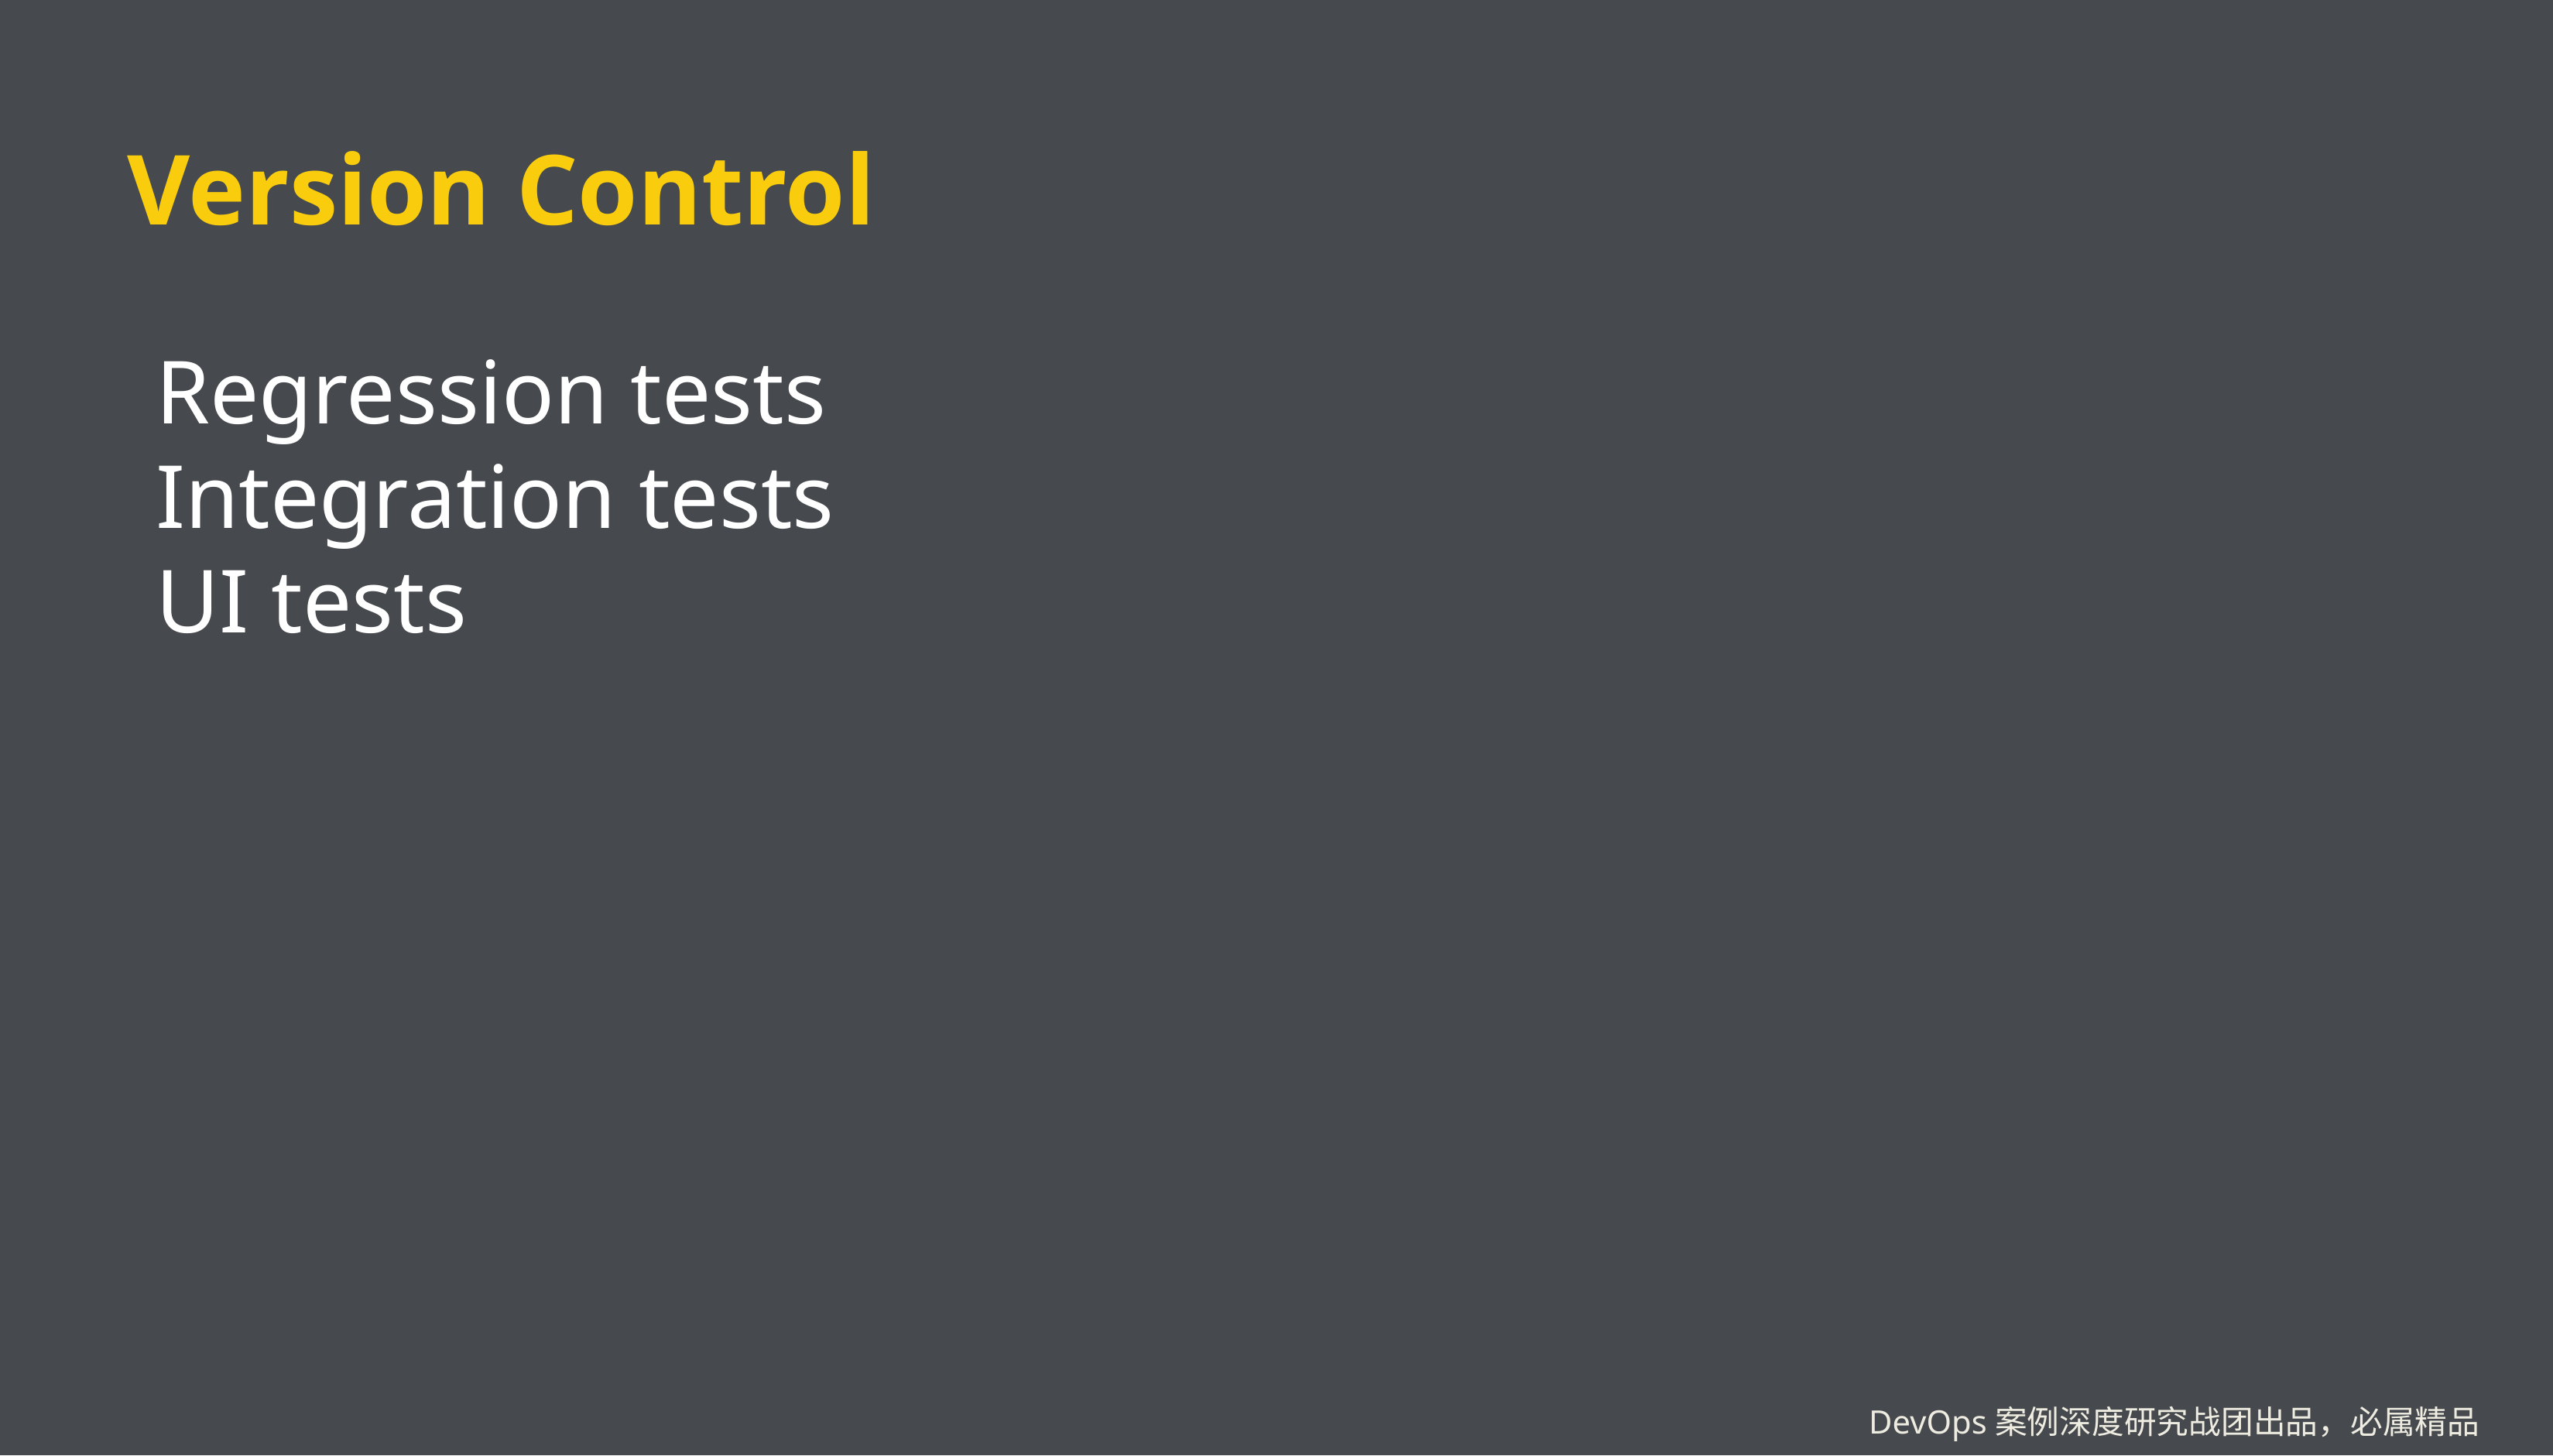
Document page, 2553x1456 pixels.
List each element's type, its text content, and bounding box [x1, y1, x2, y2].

text_box Regression tests Integration tests UI tests [144, 331, 2370, 656]
title Version Control [127, 128, 2425, 372]
